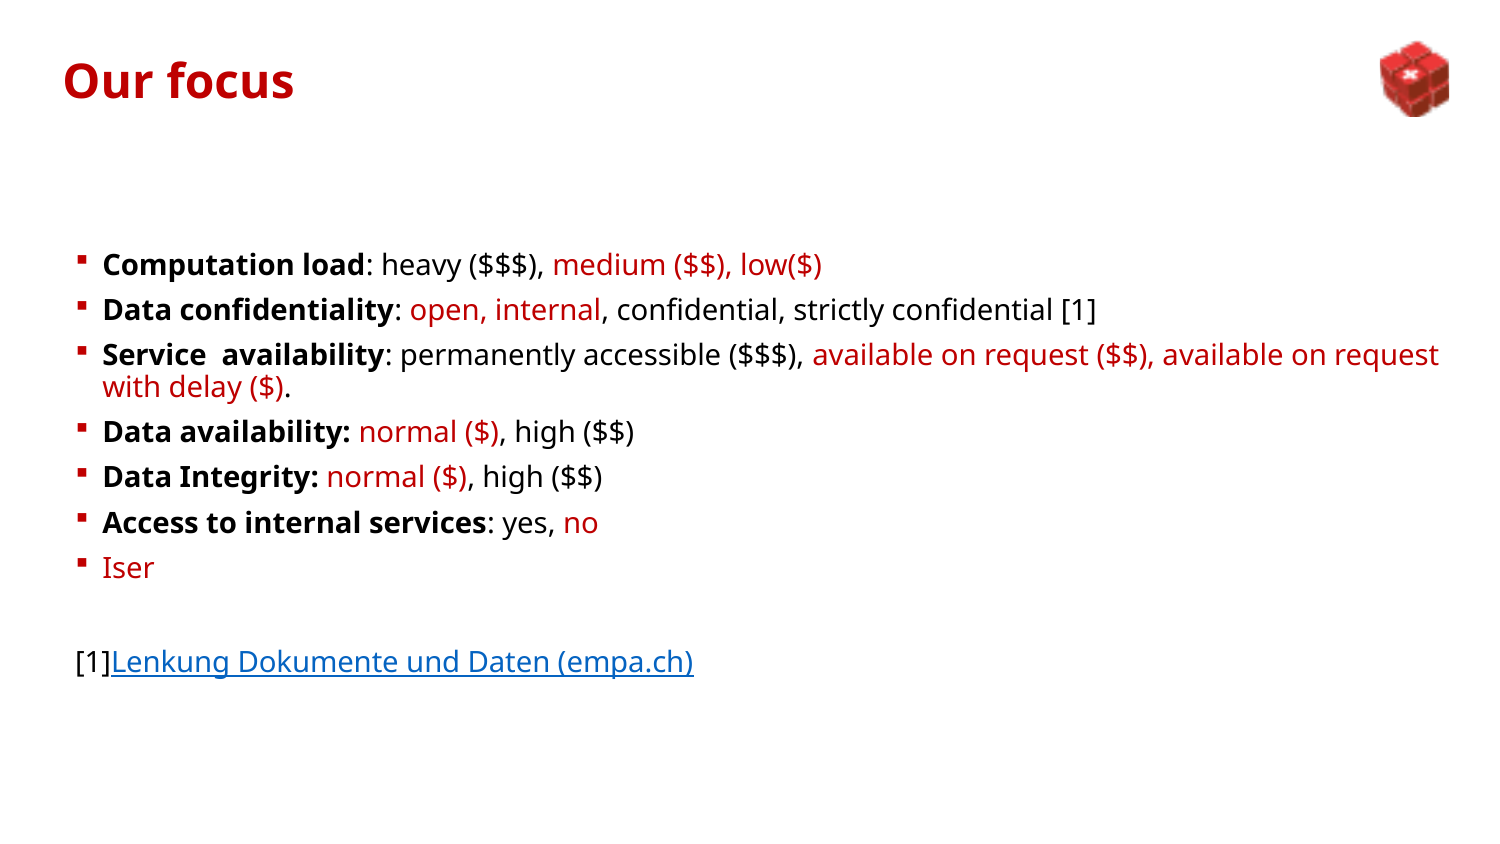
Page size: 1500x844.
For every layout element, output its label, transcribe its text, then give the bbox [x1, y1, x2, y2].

subtitle Computation load: heavy ($$$), medium ($$), low($) Data confidentiality: open, internal, confidential, strictly confidential [1] Service availability: permanently accessible ($$$), available on request ($$), available on request with delay ($). Data availability: normal ($), high ($$) Data Integrity: normal ($), high ($$) Access to internal services: yes, no Iser [1]Lenkung Dokumente und Daten (empa.ch) [62, 249, 1450, 683]
title Our focus [62, 57, 1106, 110]
